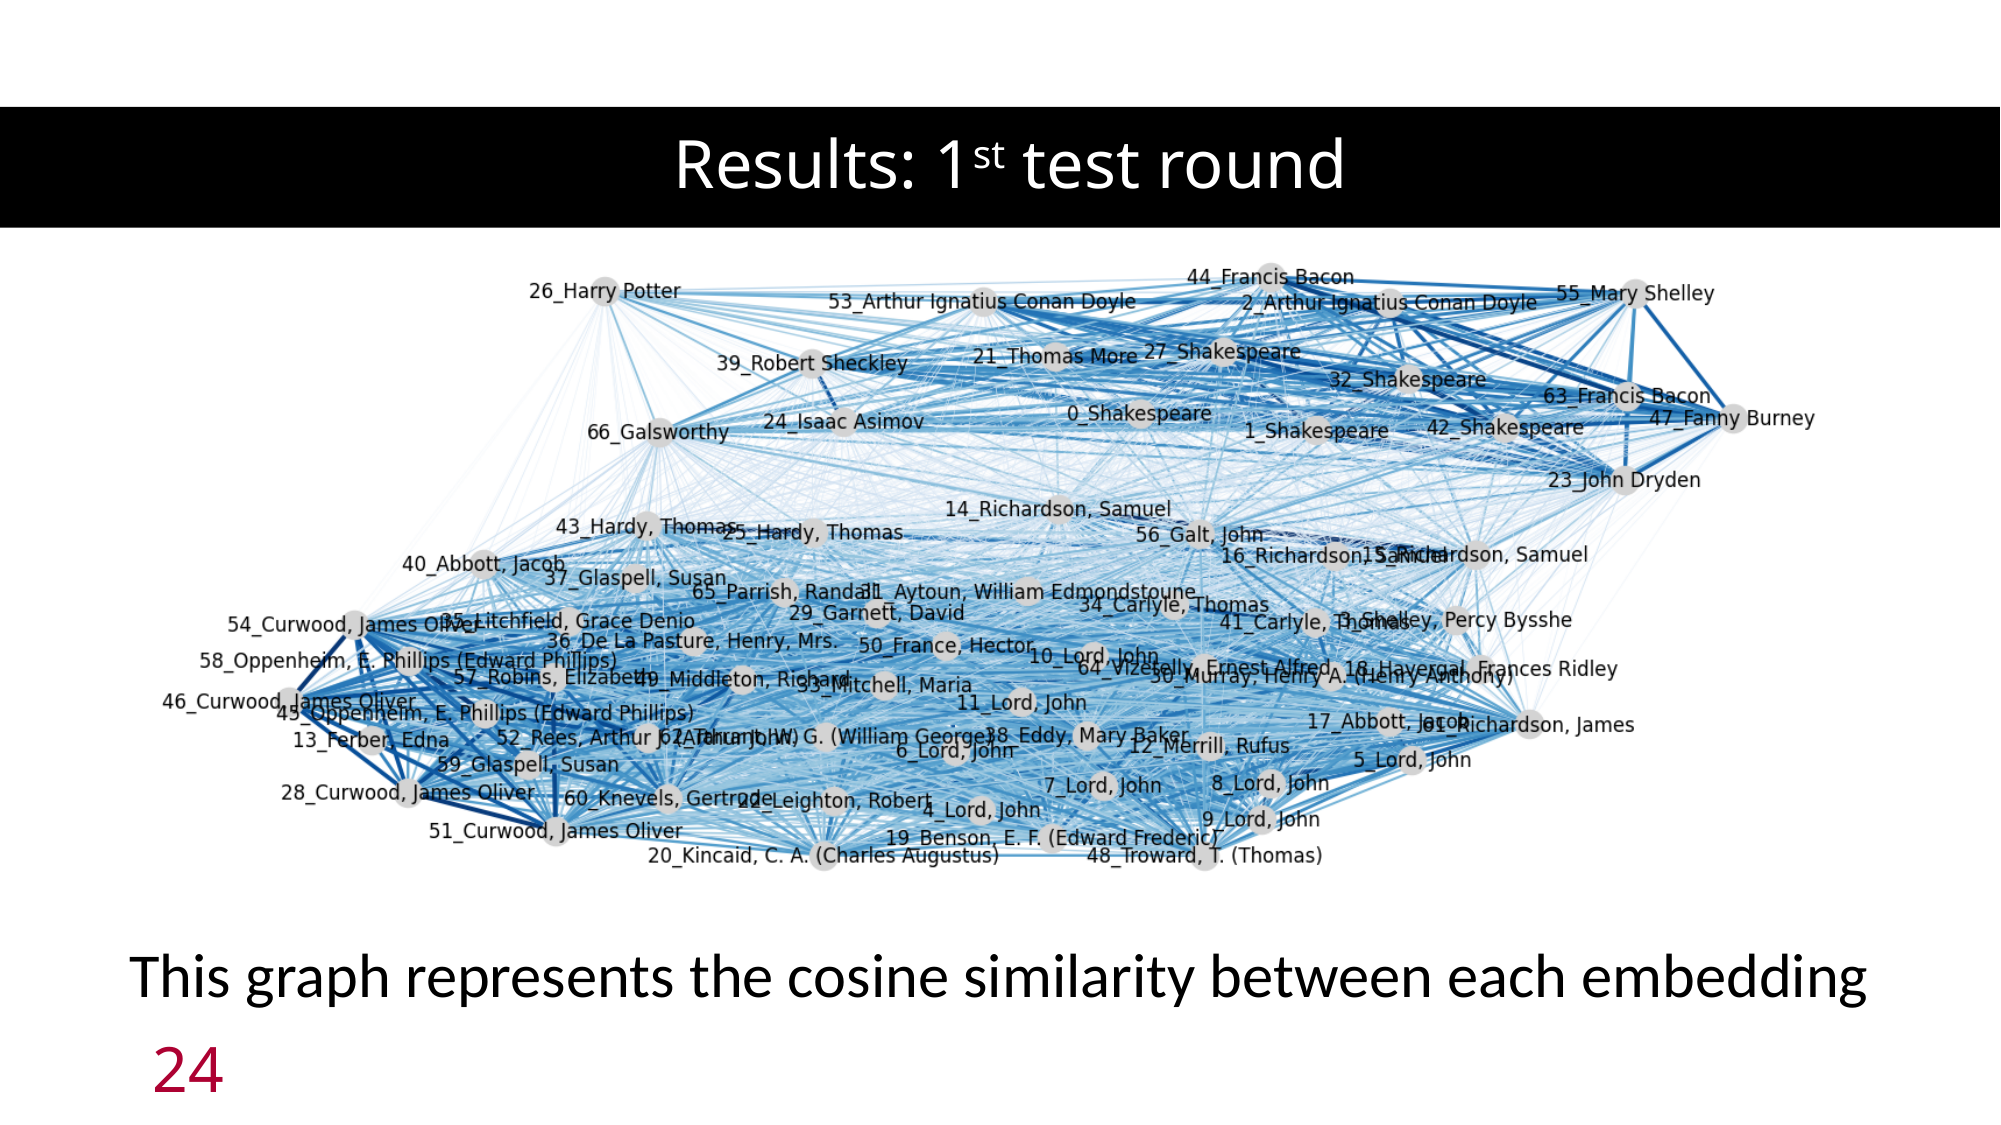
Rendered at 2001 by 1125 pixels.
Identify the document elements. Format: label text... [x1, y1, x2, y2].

text_box This graph represents the cosine similarity between each embedding [114, 927, 1886, 1018]
picture [126, 252, 1896, 928]
text_box [0, 106, 2000, 229]
slide_number 24 [137, 1042, 588, 1103]
title Results: 1st test round [91, 105, 1931, 228]
